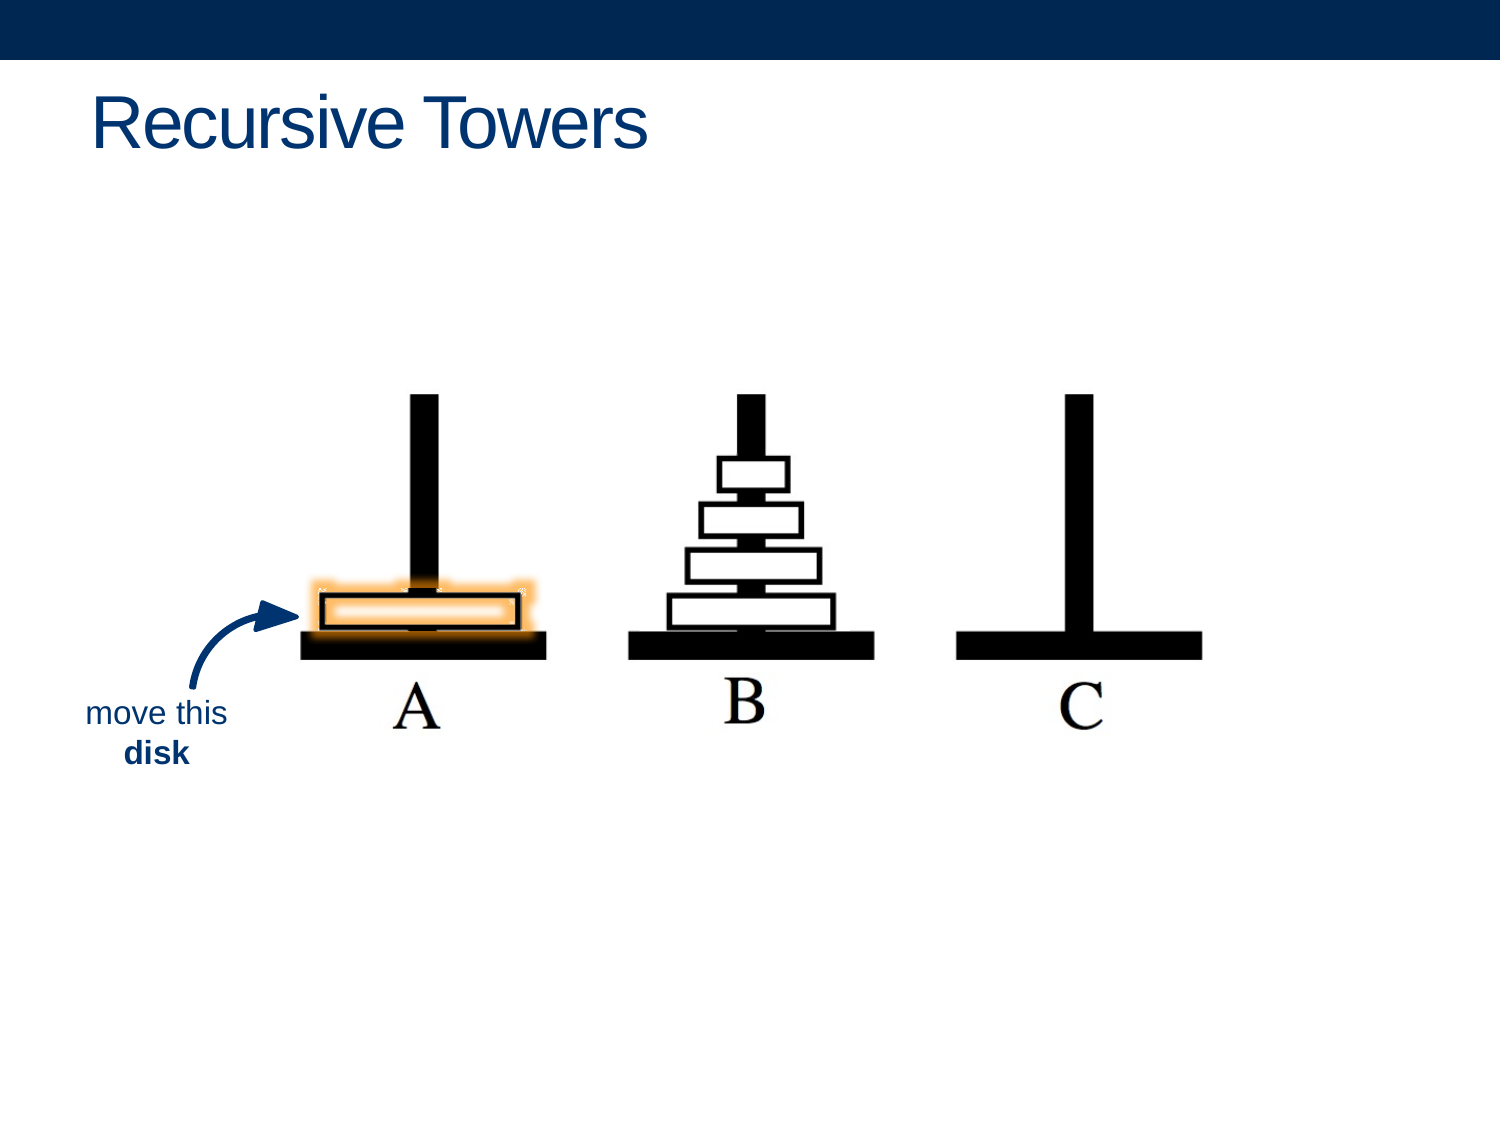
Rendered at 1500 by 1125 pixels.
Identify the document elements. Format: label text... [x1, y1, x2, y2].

title Recursive Towers [75, 37, 1425, 200]
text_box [69, 599, 376, 798]
picture [294, 388, 1206, 737]
